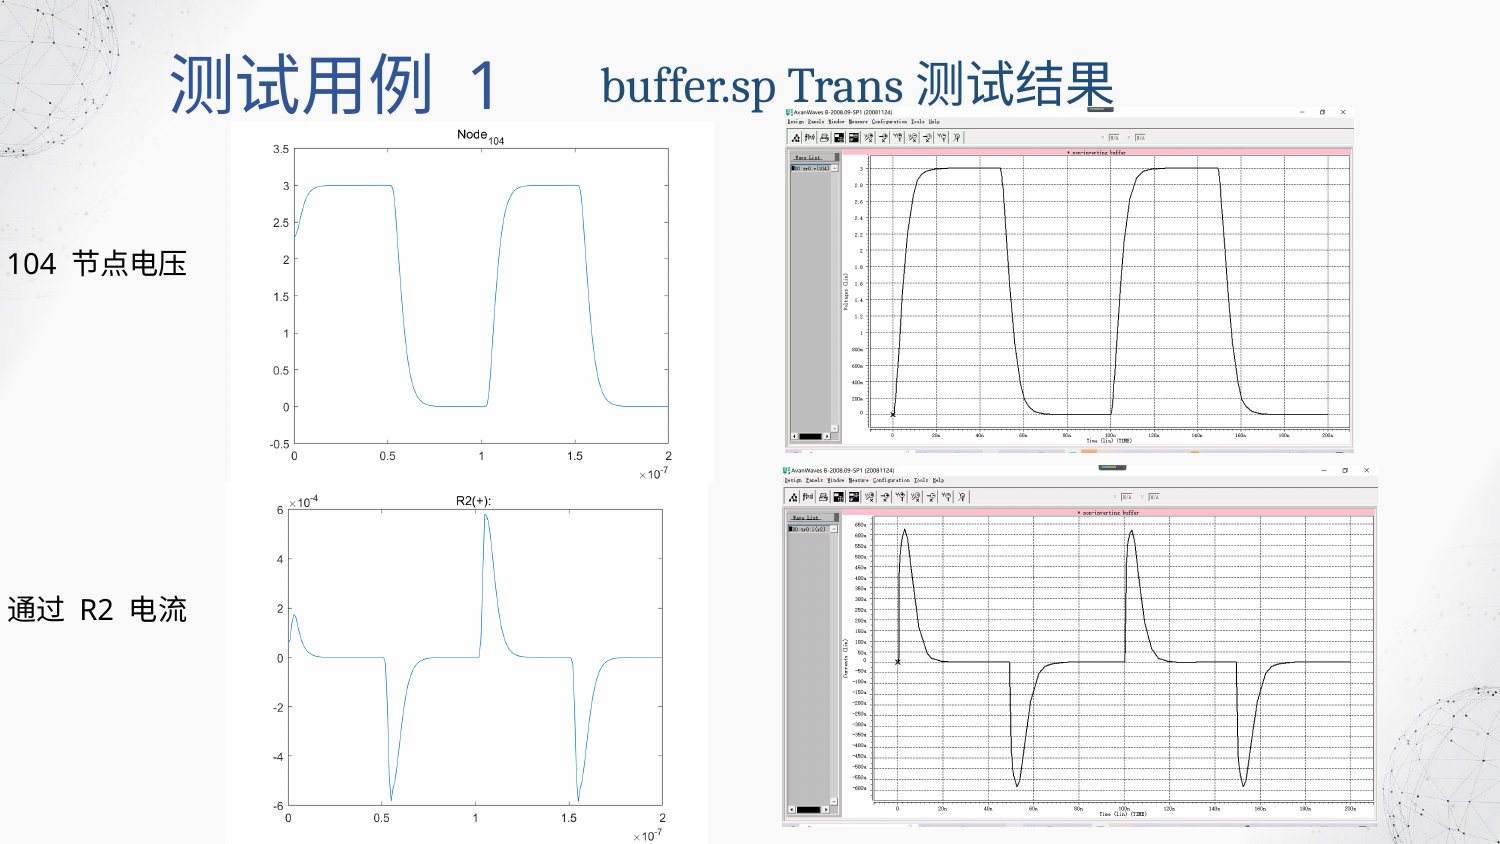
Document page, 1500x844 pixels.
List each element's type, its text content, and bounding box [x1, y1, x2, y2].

text_box 104 节点电压 [0, 237, 214, 288]
picture [0, 0, 1500, 844]
text_box 测试用例 1 [153, 35, 520, 130]
text_box 通过 R2 电流 [0, 584, 214, 634]
text_box buffer.sp Trans测试结果 [585, 45, 1500, 120]
